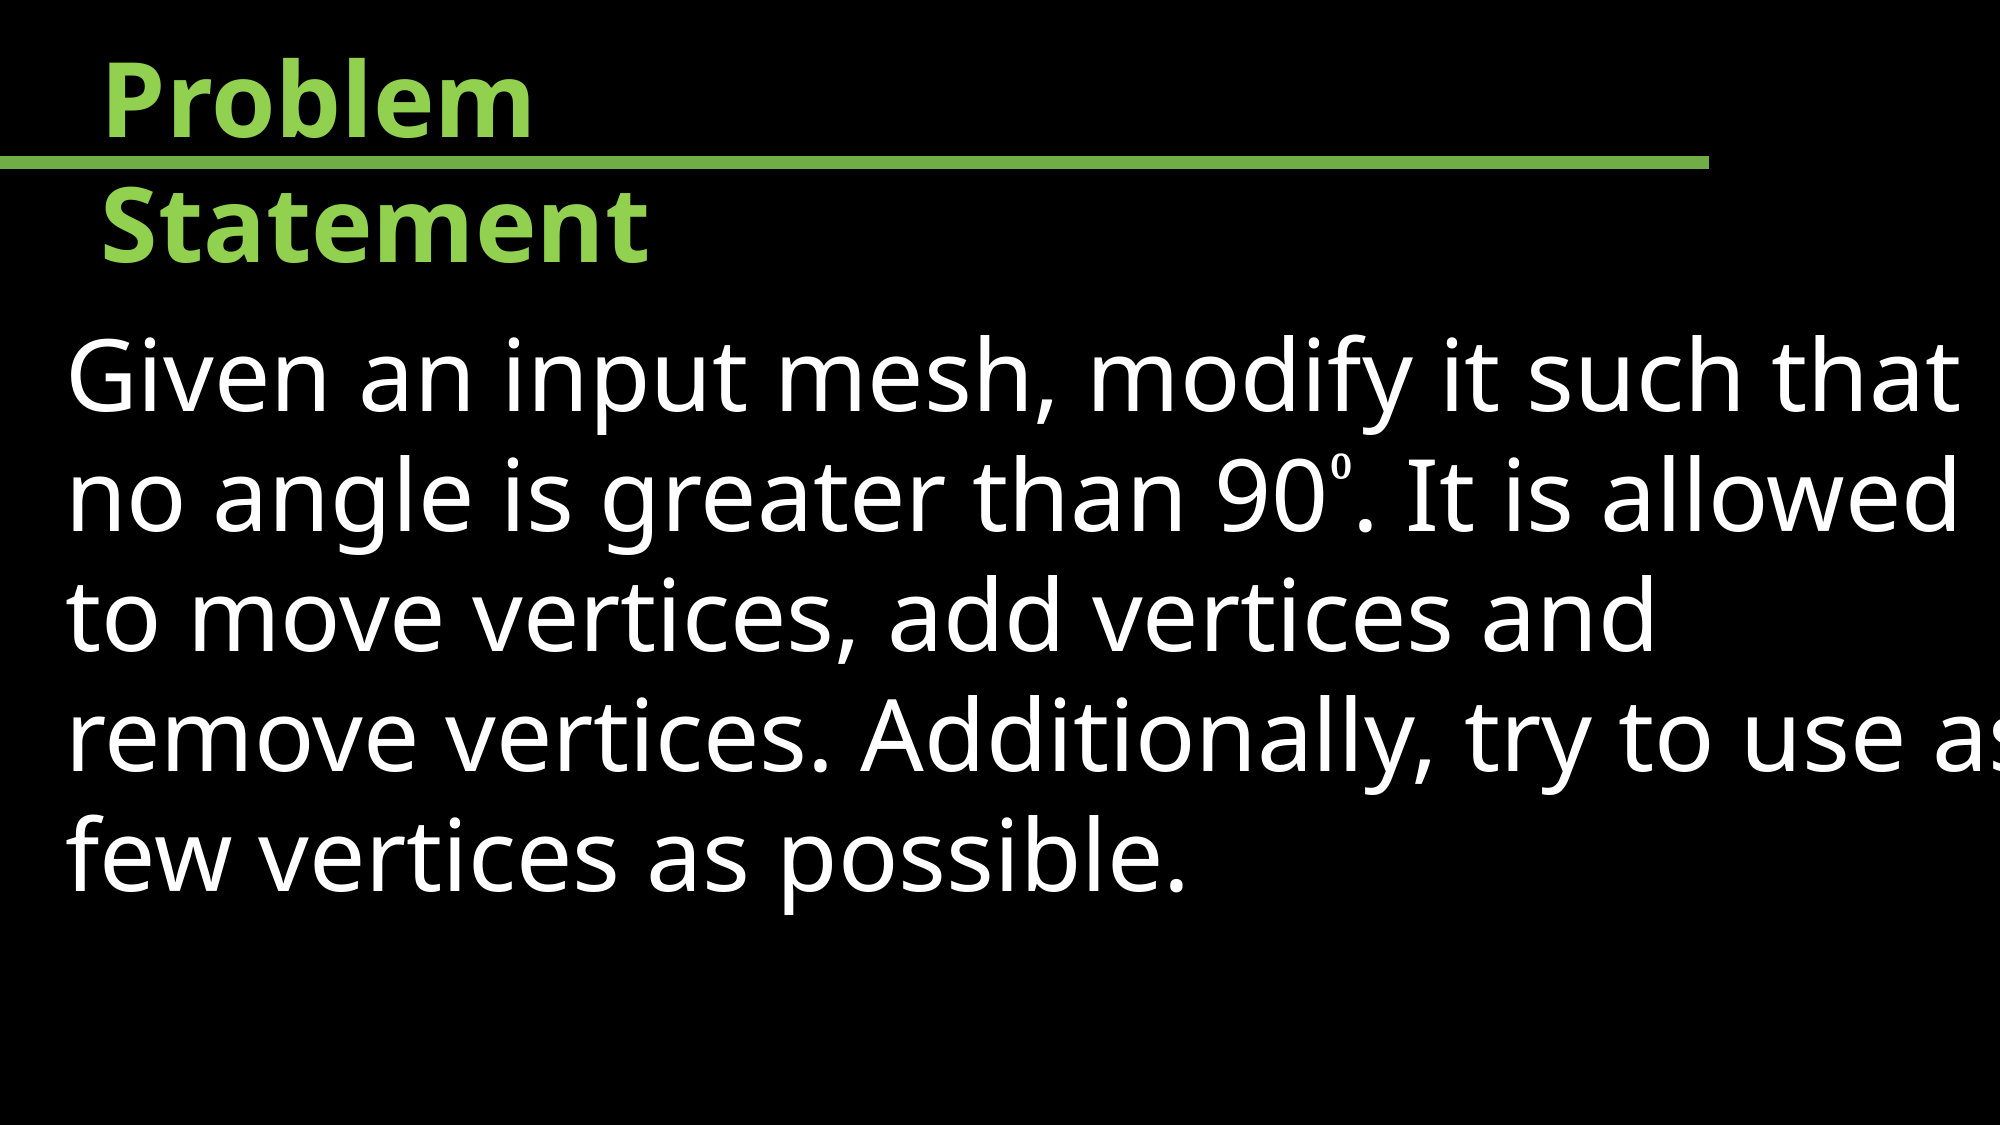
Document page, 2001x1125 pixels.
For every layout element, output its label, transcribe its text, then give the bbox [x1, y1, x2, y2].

text_box Given an input mesh, modify it such that no angle is greater than 90⁰. It is allowed to move vertices, add vertices and remove vertices. Additionally, try to use as few vertices as possible. [50, 303, 2000, 919]
text_box Problem Statement [85, 26, 1107, 162]
text_box Problem Statement [85, 163, 1107, 291]
